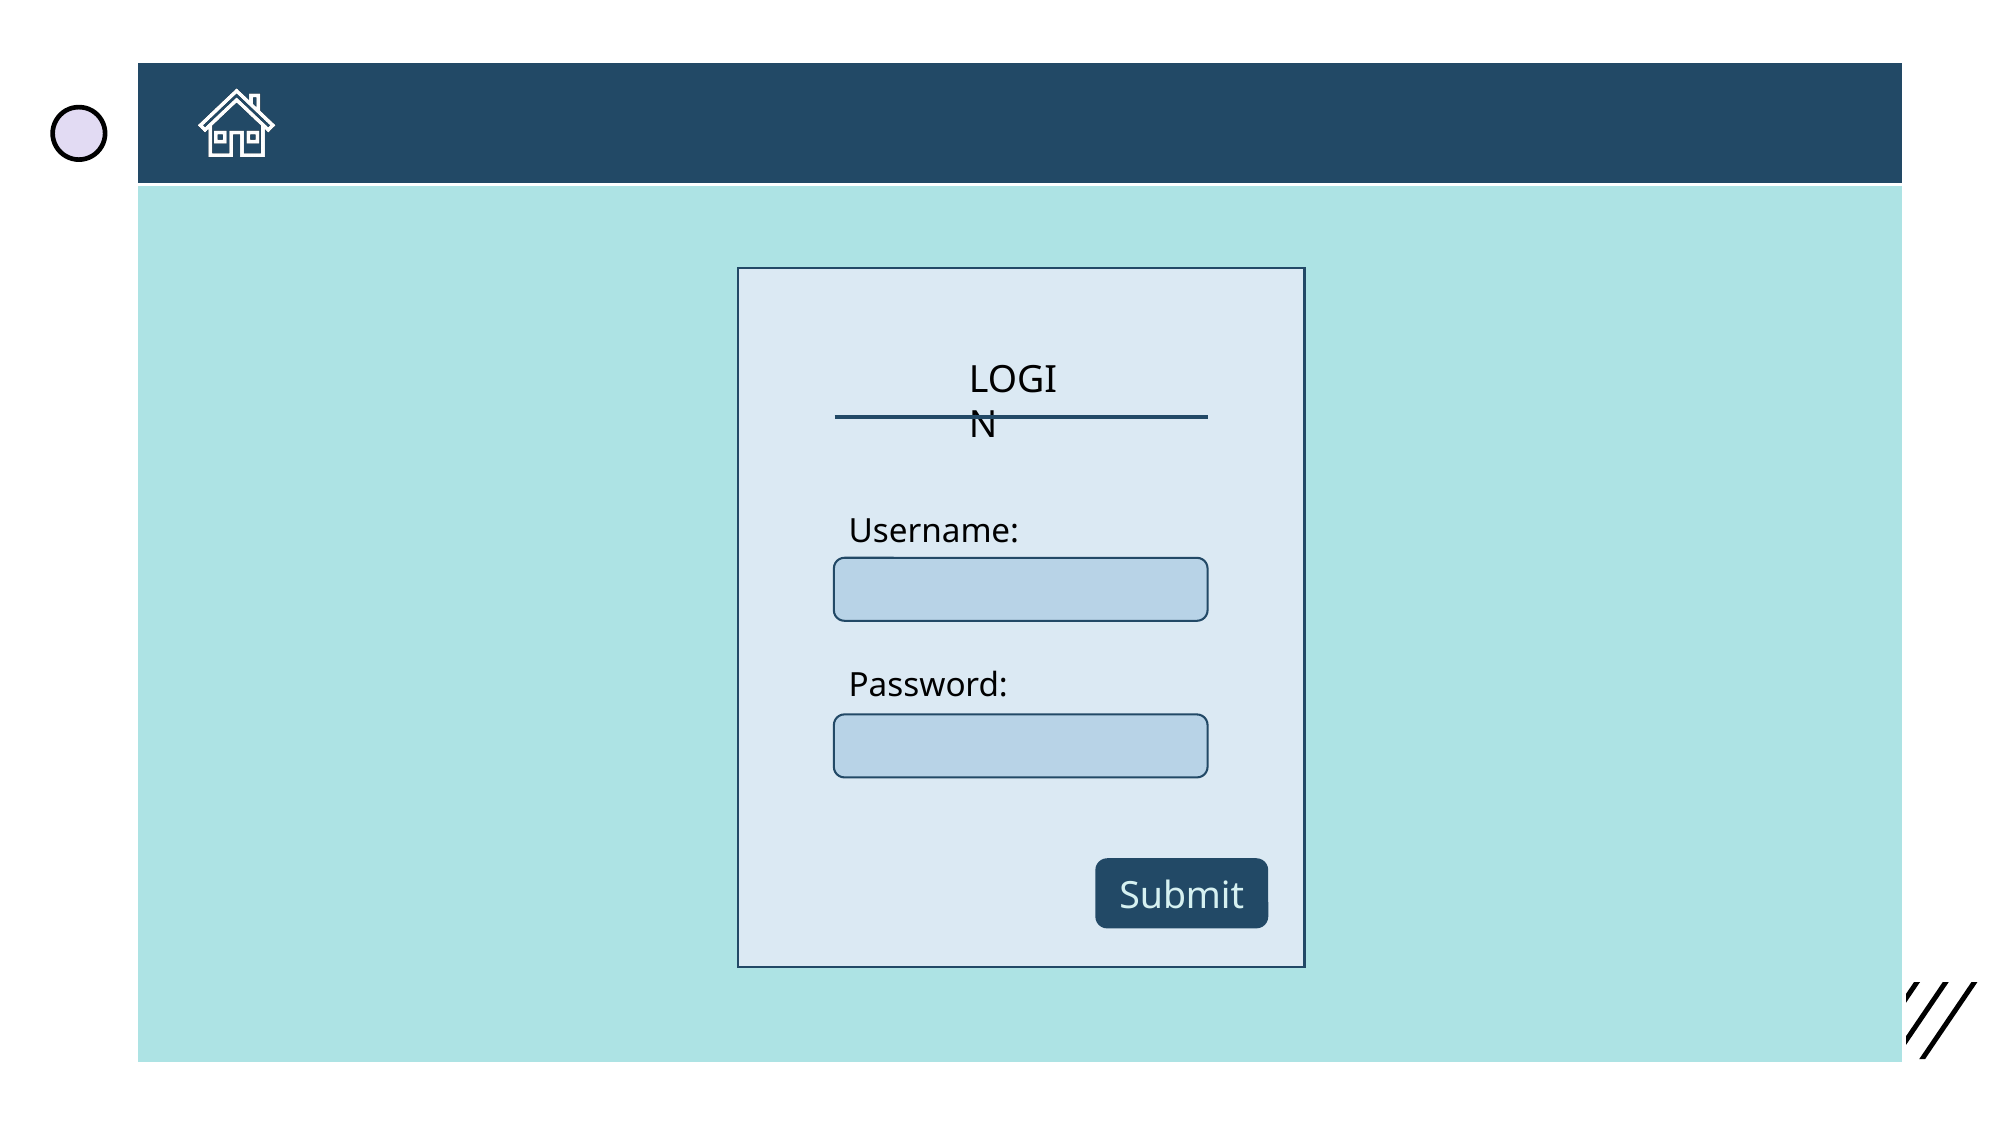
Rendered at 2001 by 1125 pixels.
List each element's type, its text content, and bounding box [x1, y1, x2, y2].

text_box Username: [833, 501, 1105, 557]
text_box [135, 60, 1906, 183]
text_box [737, 267, 1306, 968]
picture [193, 79, 280, 166]
text_box [832, 556, 1209, 622]
text_box Submit [1093, 856, 1270, 930]
text_box LOGIN [954, 347, 1087, 415]
text_box LOGIN [954, 419, 1087, 453]
text_box [832, 713, 1209, 779]
text_box [135, 183, 1906, 1065]
text_box Password: [833, 655, 1105, 711]
